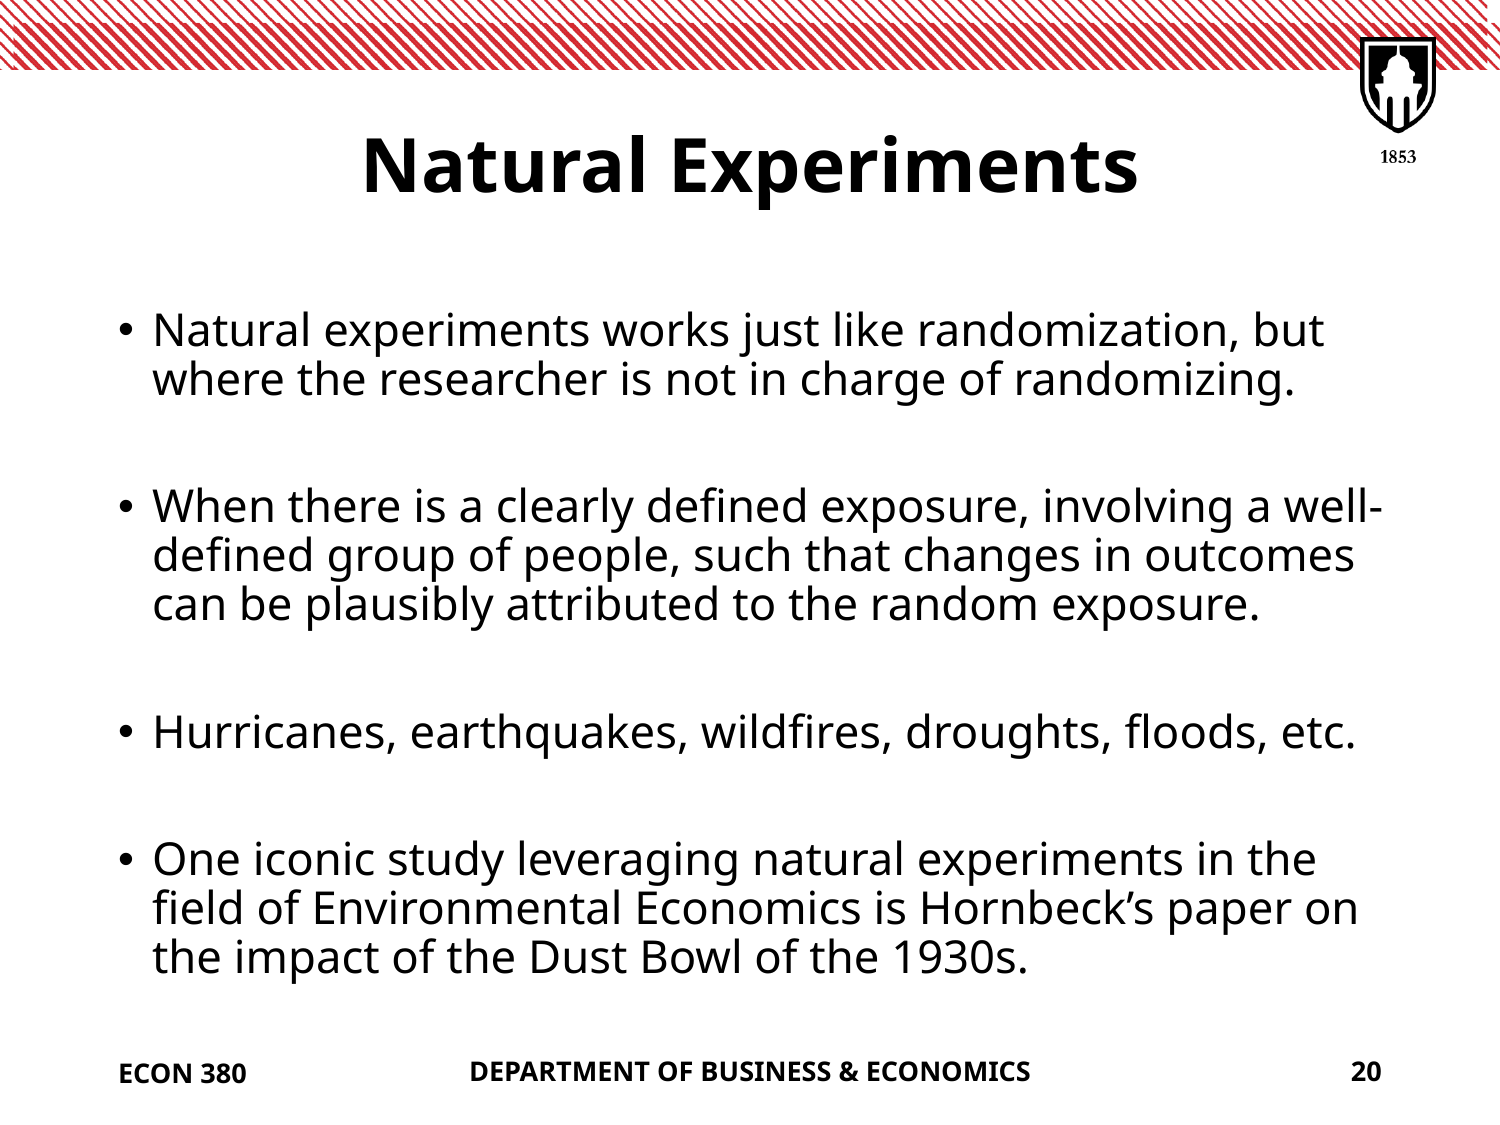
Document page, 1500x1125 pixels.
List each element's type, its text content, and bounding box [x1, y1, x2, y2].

slide_number 20 [1059, 1042, 1397, 1103]
list Natural experiments works just like randomization, but where the researcher is not in charge of randomizing. When there is a clearly defined exposure, involving a well-defined group of people, such that changes in outcomes can be plausibly attributed to the random exposure. Hurricanes, earthquakes, wildfires, droughts, floods, etc. One iconic study leveraging natural experiments in the field of Environmental Economics is Hornbeck’s paper on the impact of the Dust Bowl of the 1930s. [103, 299, 1410, 1043]
title Natural Experiments [103, 59, 1397, 278]
footer DEPARTMENT OF BUSINESS & ECONOMICS [277, 1042, 1059, 1103]
picture [0, 0, 1500, 163]
slide_number ECON 380 [103, 1042, 277, 1103]
